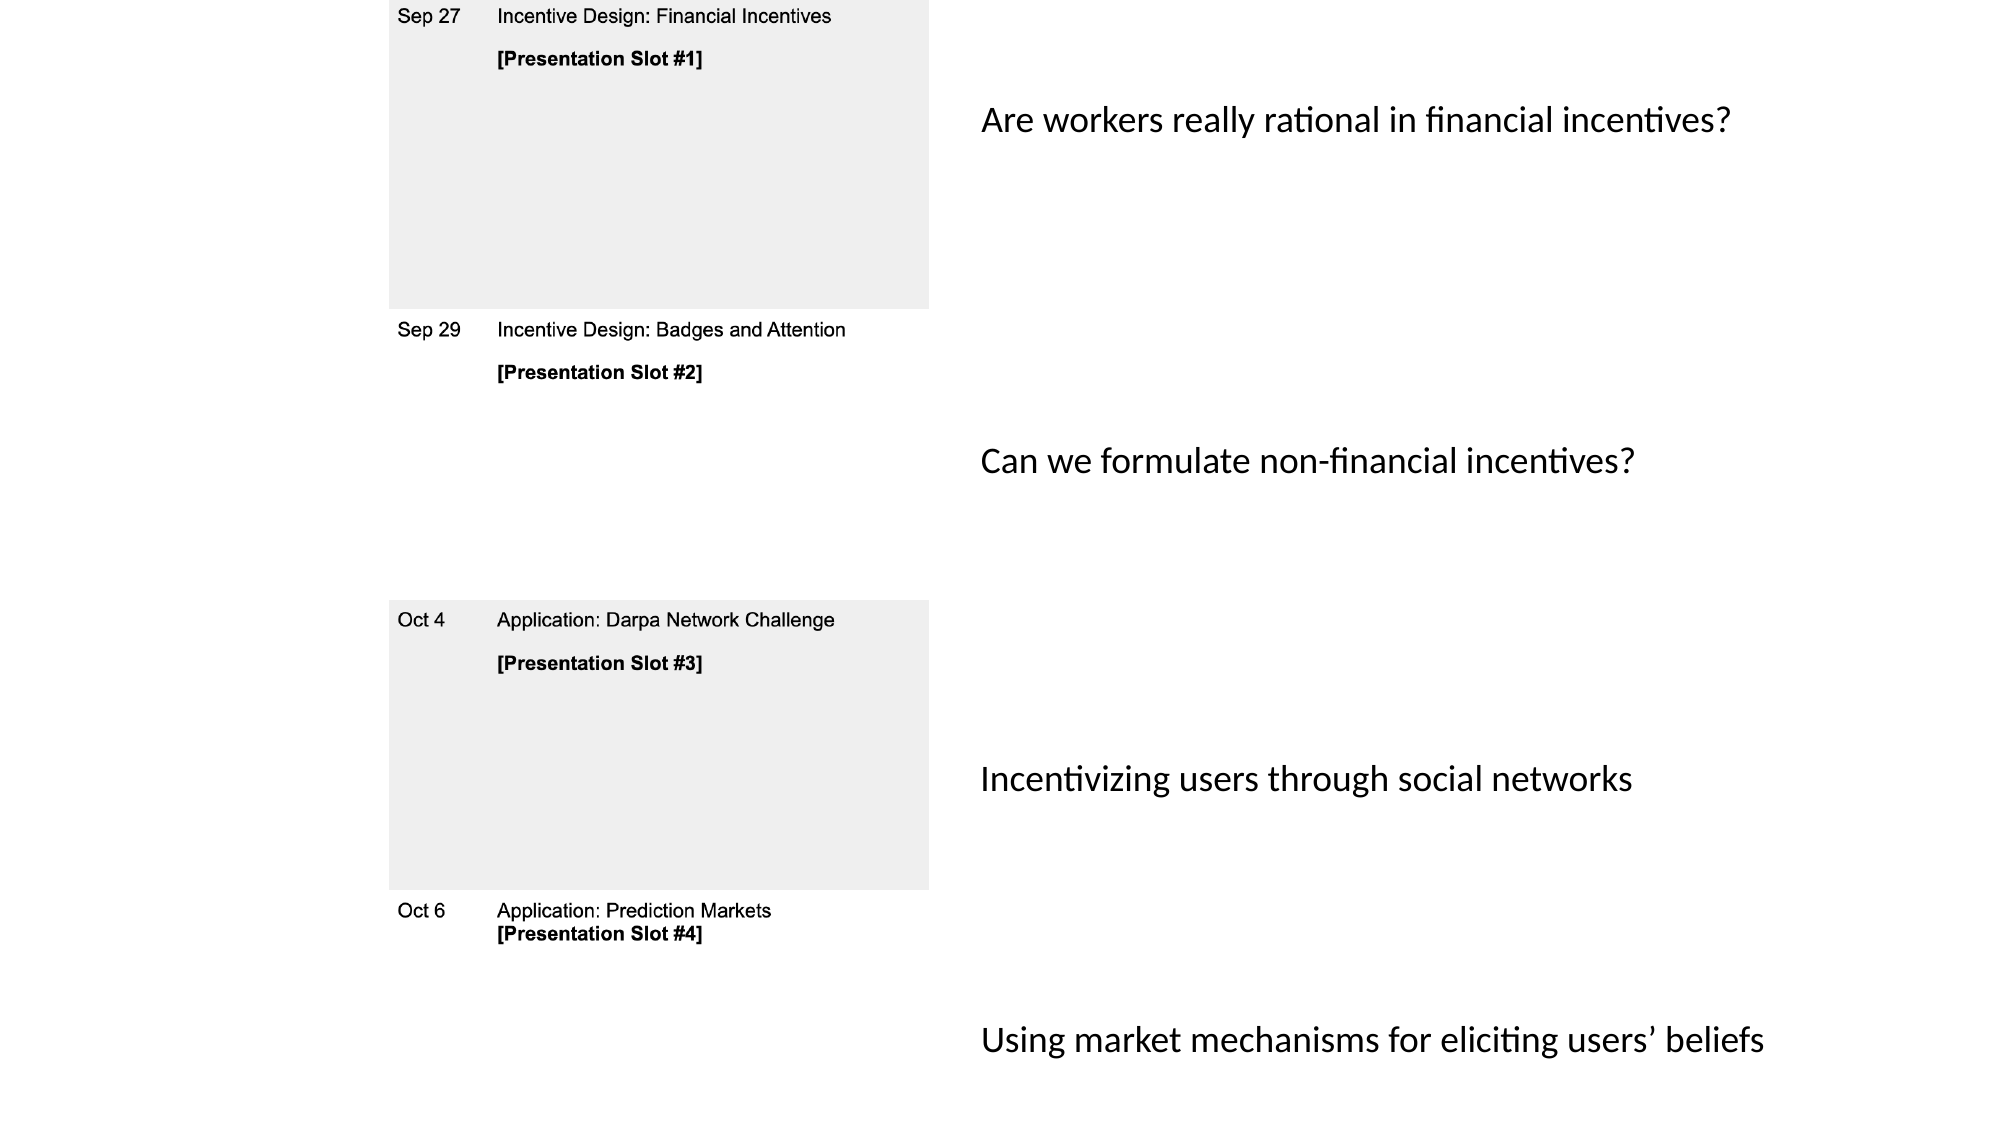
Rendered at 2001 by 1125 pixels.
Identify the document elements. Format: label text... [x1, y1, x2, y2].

text_box Using market mechanisms for eliciting users’ beliefs [966, 1007, 1781, 1068]
text_box Can we formulate non-financial incentives? [966, 428, 1653, 489]
text_box Are workers really rational in financial incentives? [966, 87, 1749, 147]
picture [389, 0, 929, 1125]
text_box Incentivizing users through social networks [965, 746, 1649, 807]
